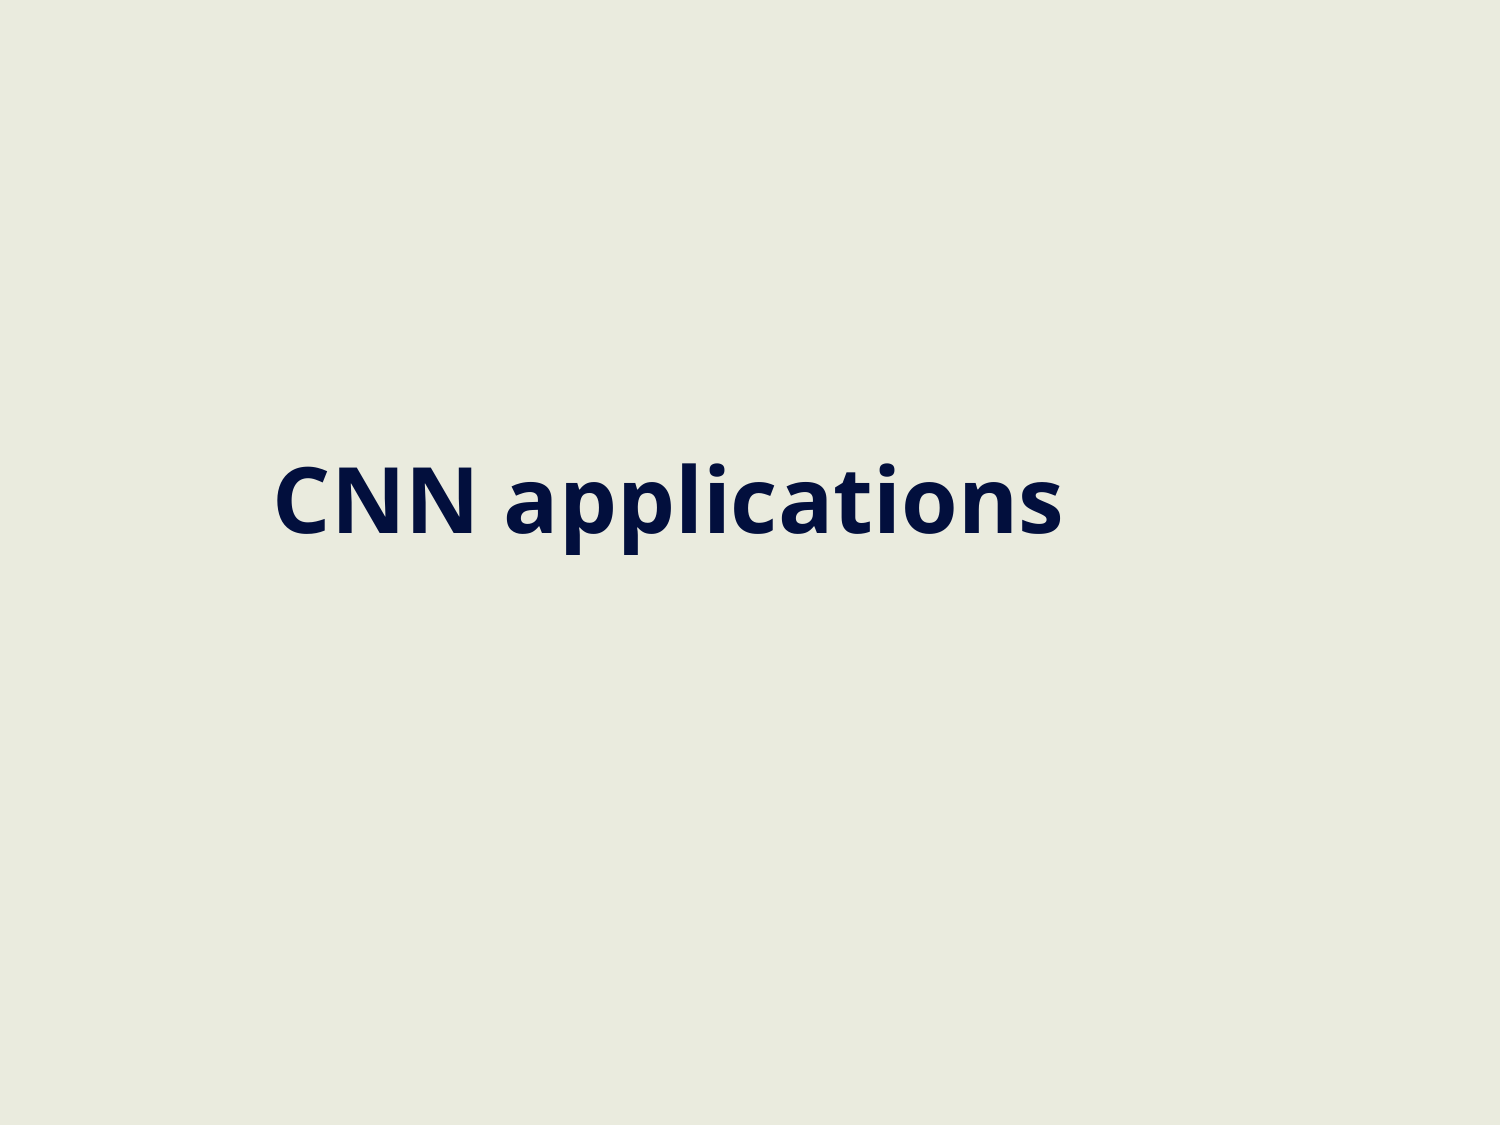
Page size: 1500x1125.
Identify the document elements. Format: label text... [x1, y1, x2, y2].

title CNN applications [201, 334, 1500, 660]
